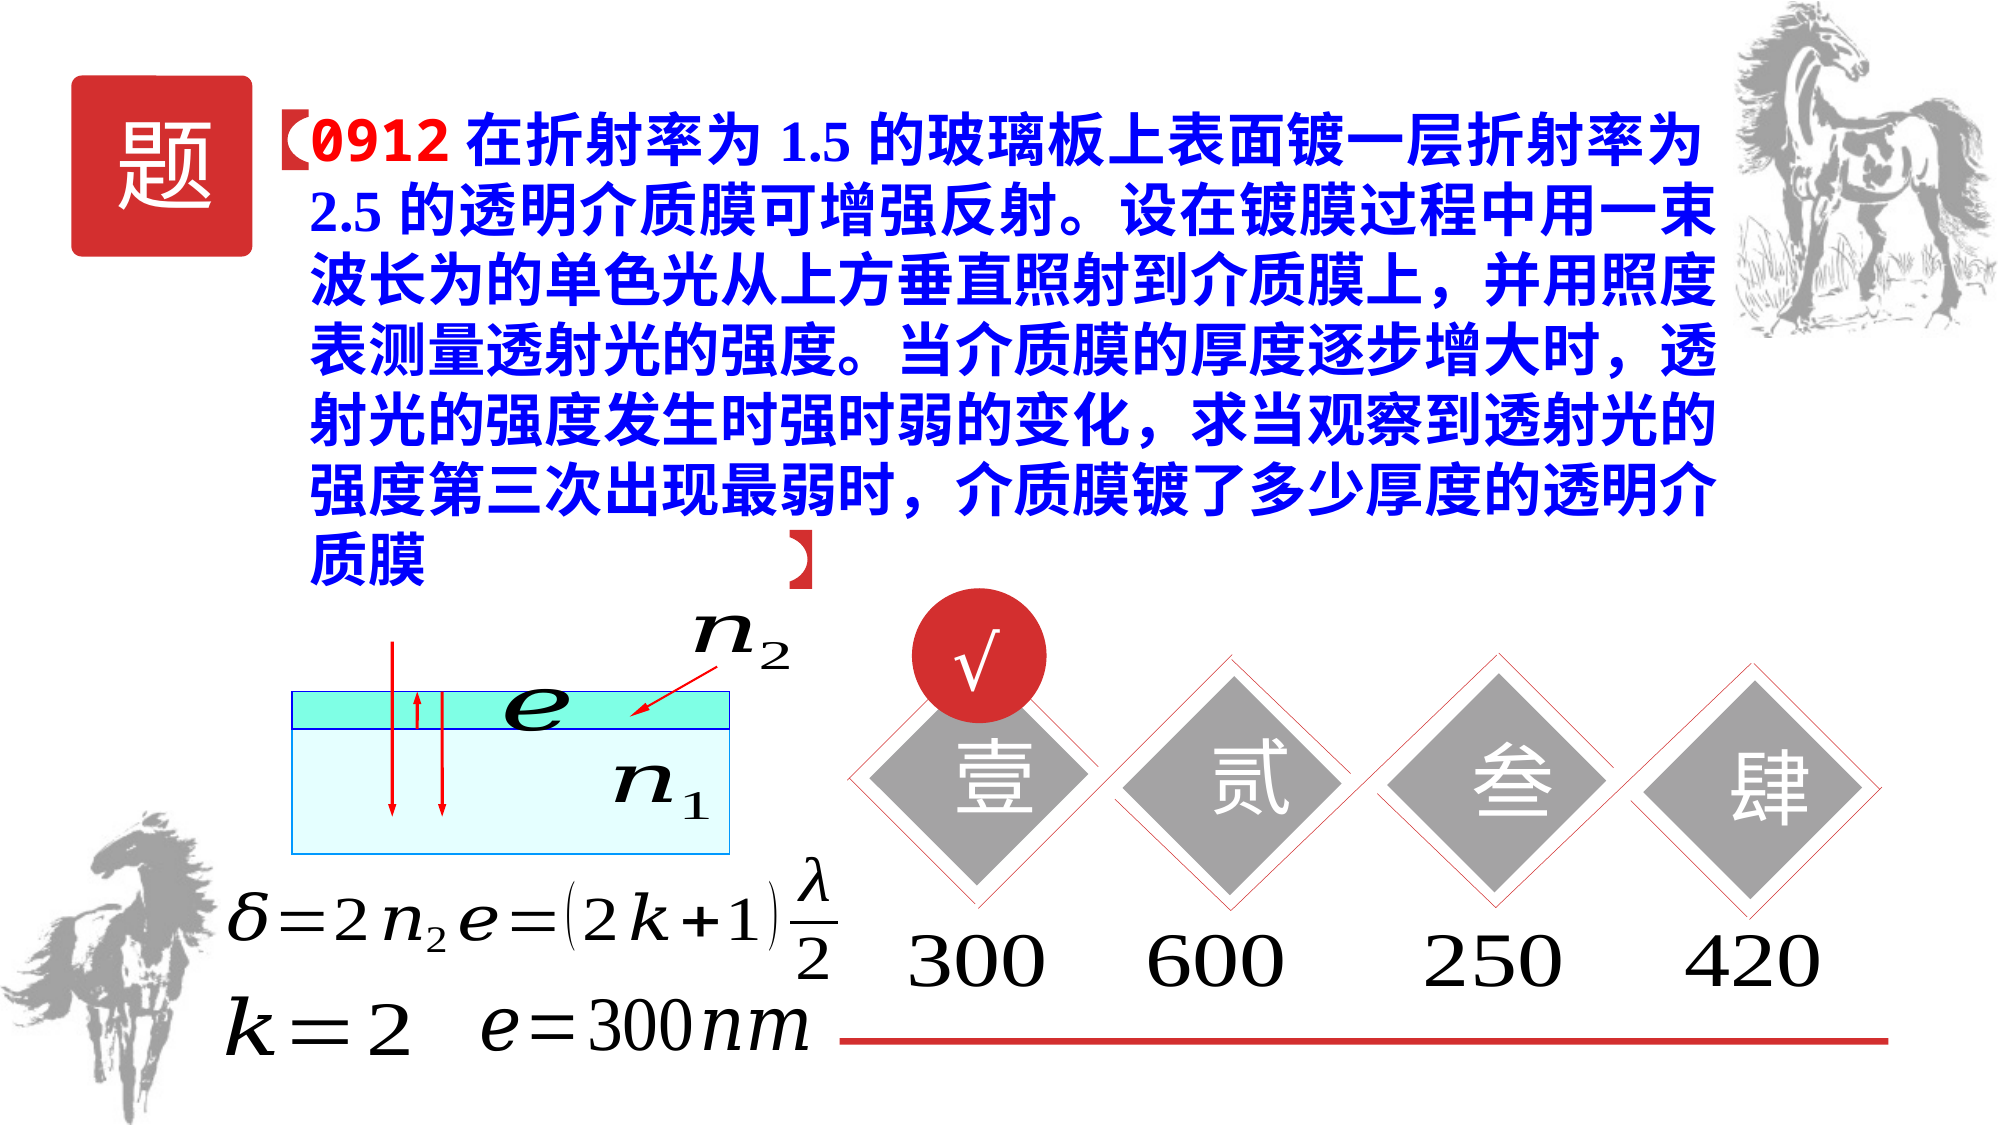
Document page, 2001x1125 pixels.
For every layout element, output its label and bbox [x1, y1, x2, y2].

text_box [819, 626, 1910, 1045]
text_box [281, 95, 1734, 606]
text_box [71, 75, 253, 257]
picture [1733, 1, 1998, 338]
text_box [292, 641, 730, 855]
picture [0, 810, 221, 1125]
text_box [911, 588, 1047, 724]
